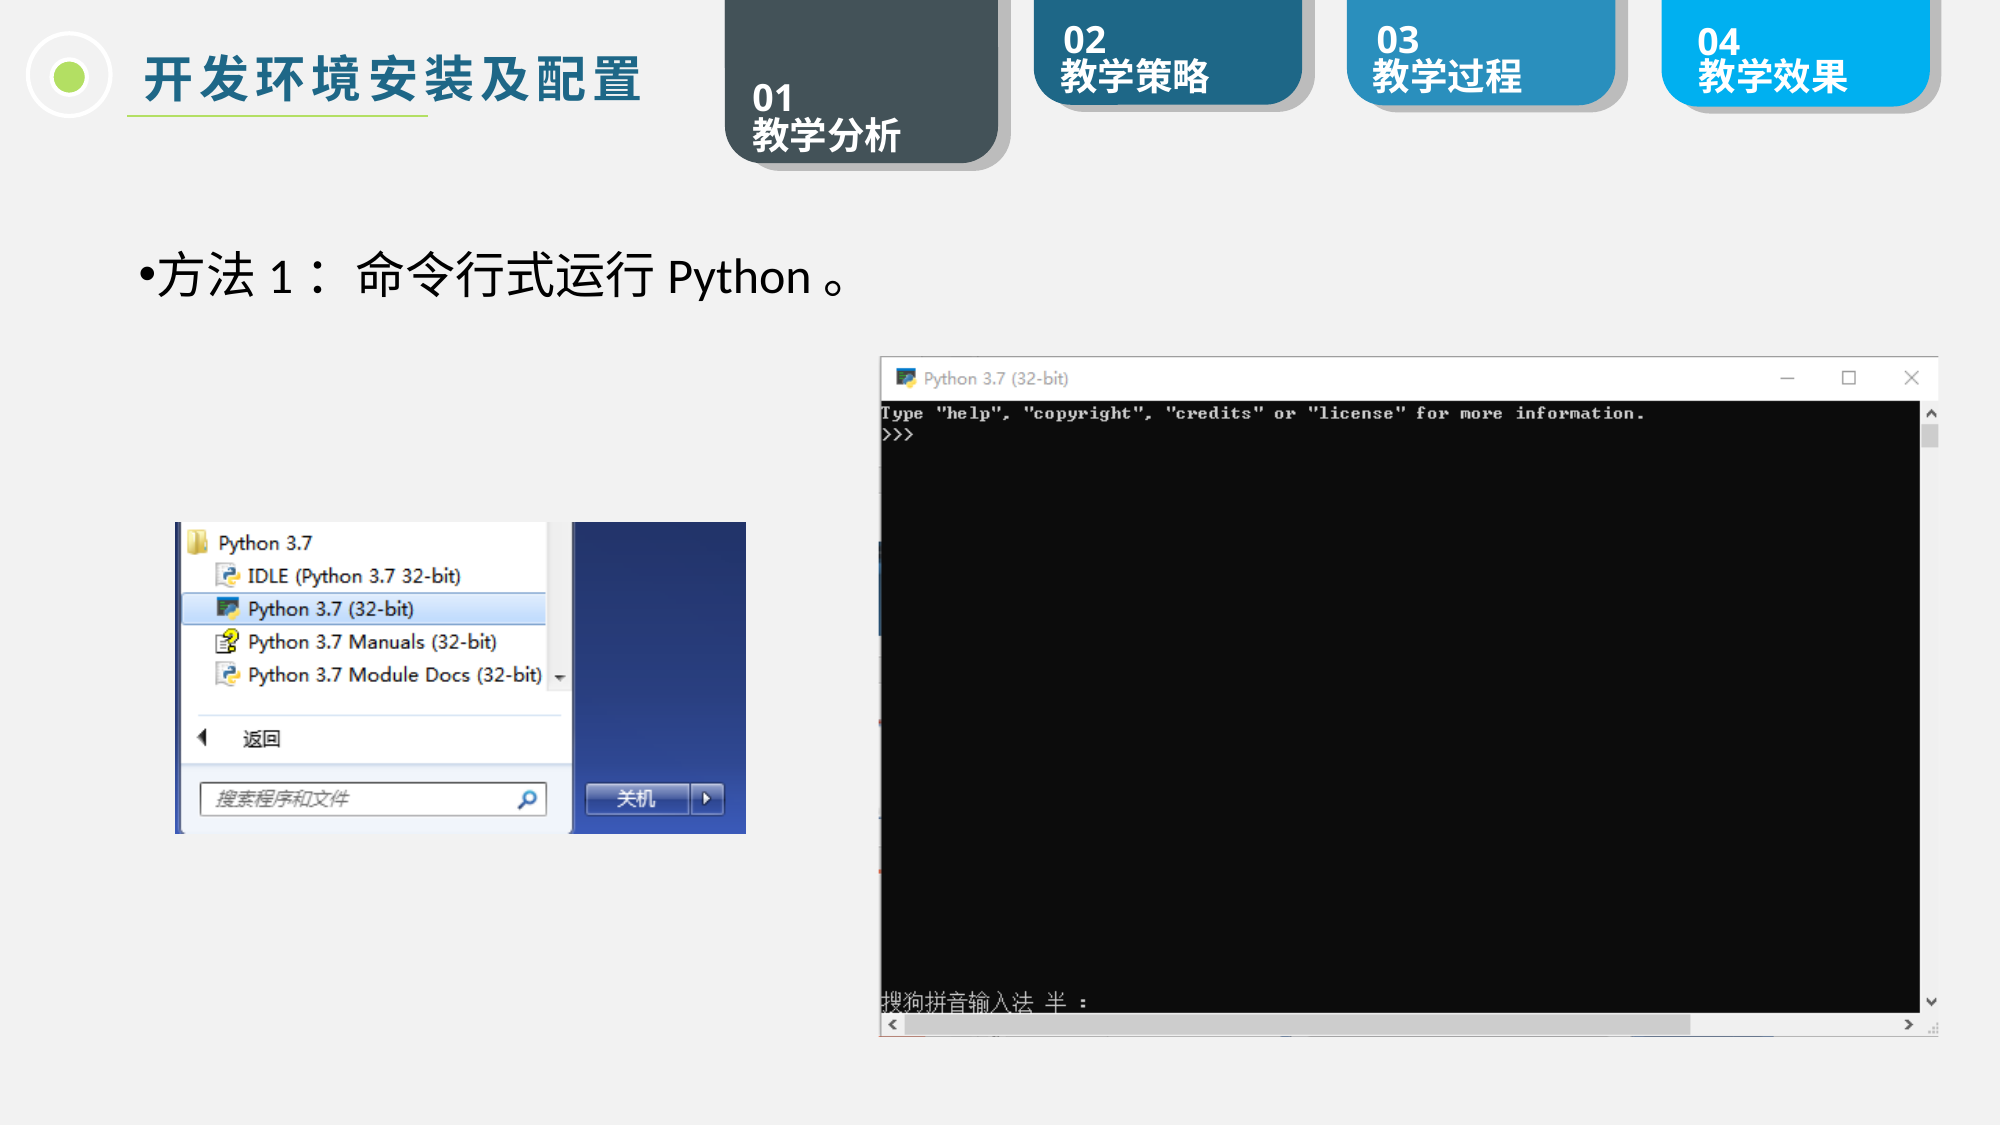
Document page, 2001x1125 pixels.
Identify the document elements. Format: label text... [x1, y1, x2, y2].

picture [175, 522, 746, 834]
picture [878, 356, 1939, 1037]
text_box 方法1：命令行式运行Python。 [127, 237, 1478, 357]
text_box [27, 33, 770, 117]
